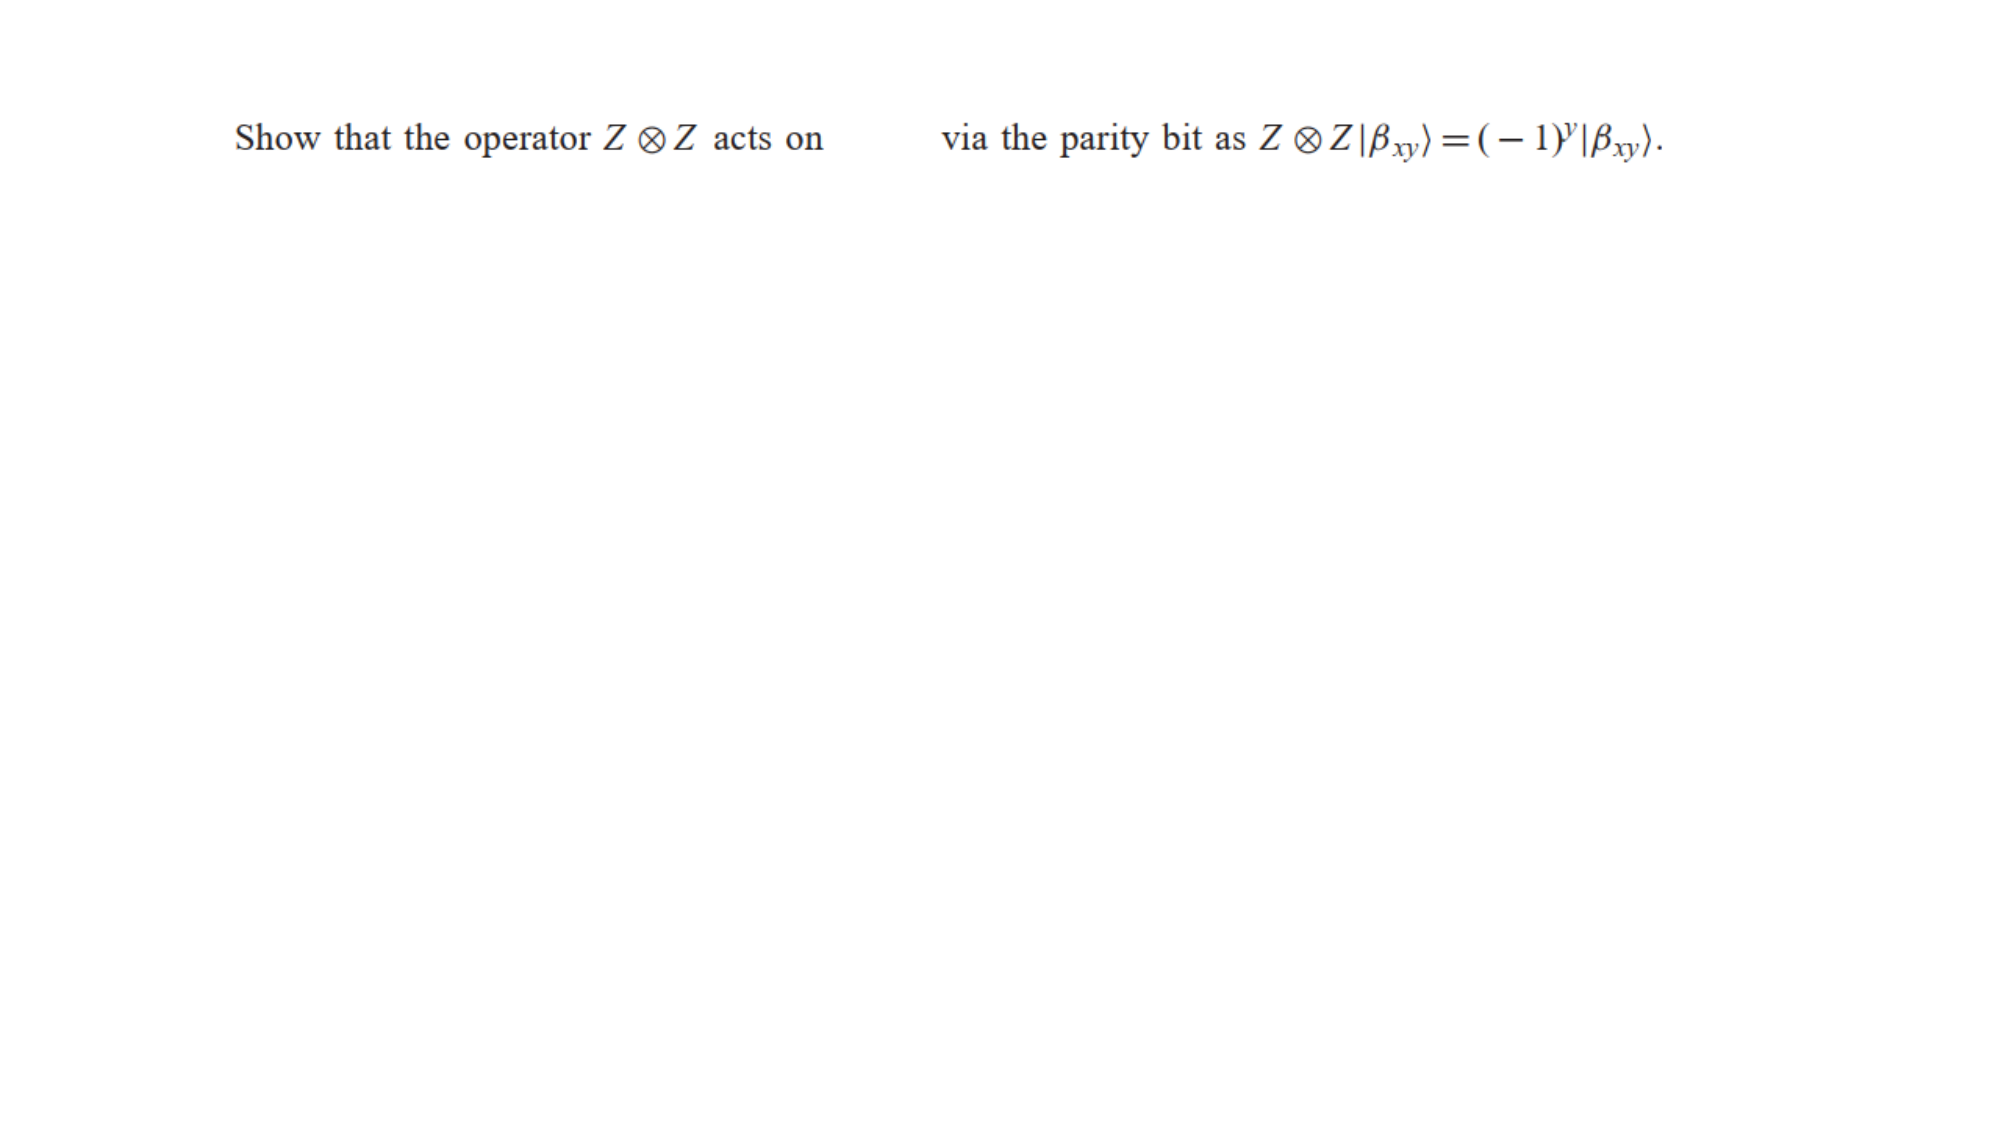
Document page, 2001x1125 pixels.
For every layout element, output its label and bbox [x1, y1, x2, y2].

picture [205, 98, 1698, 180]
